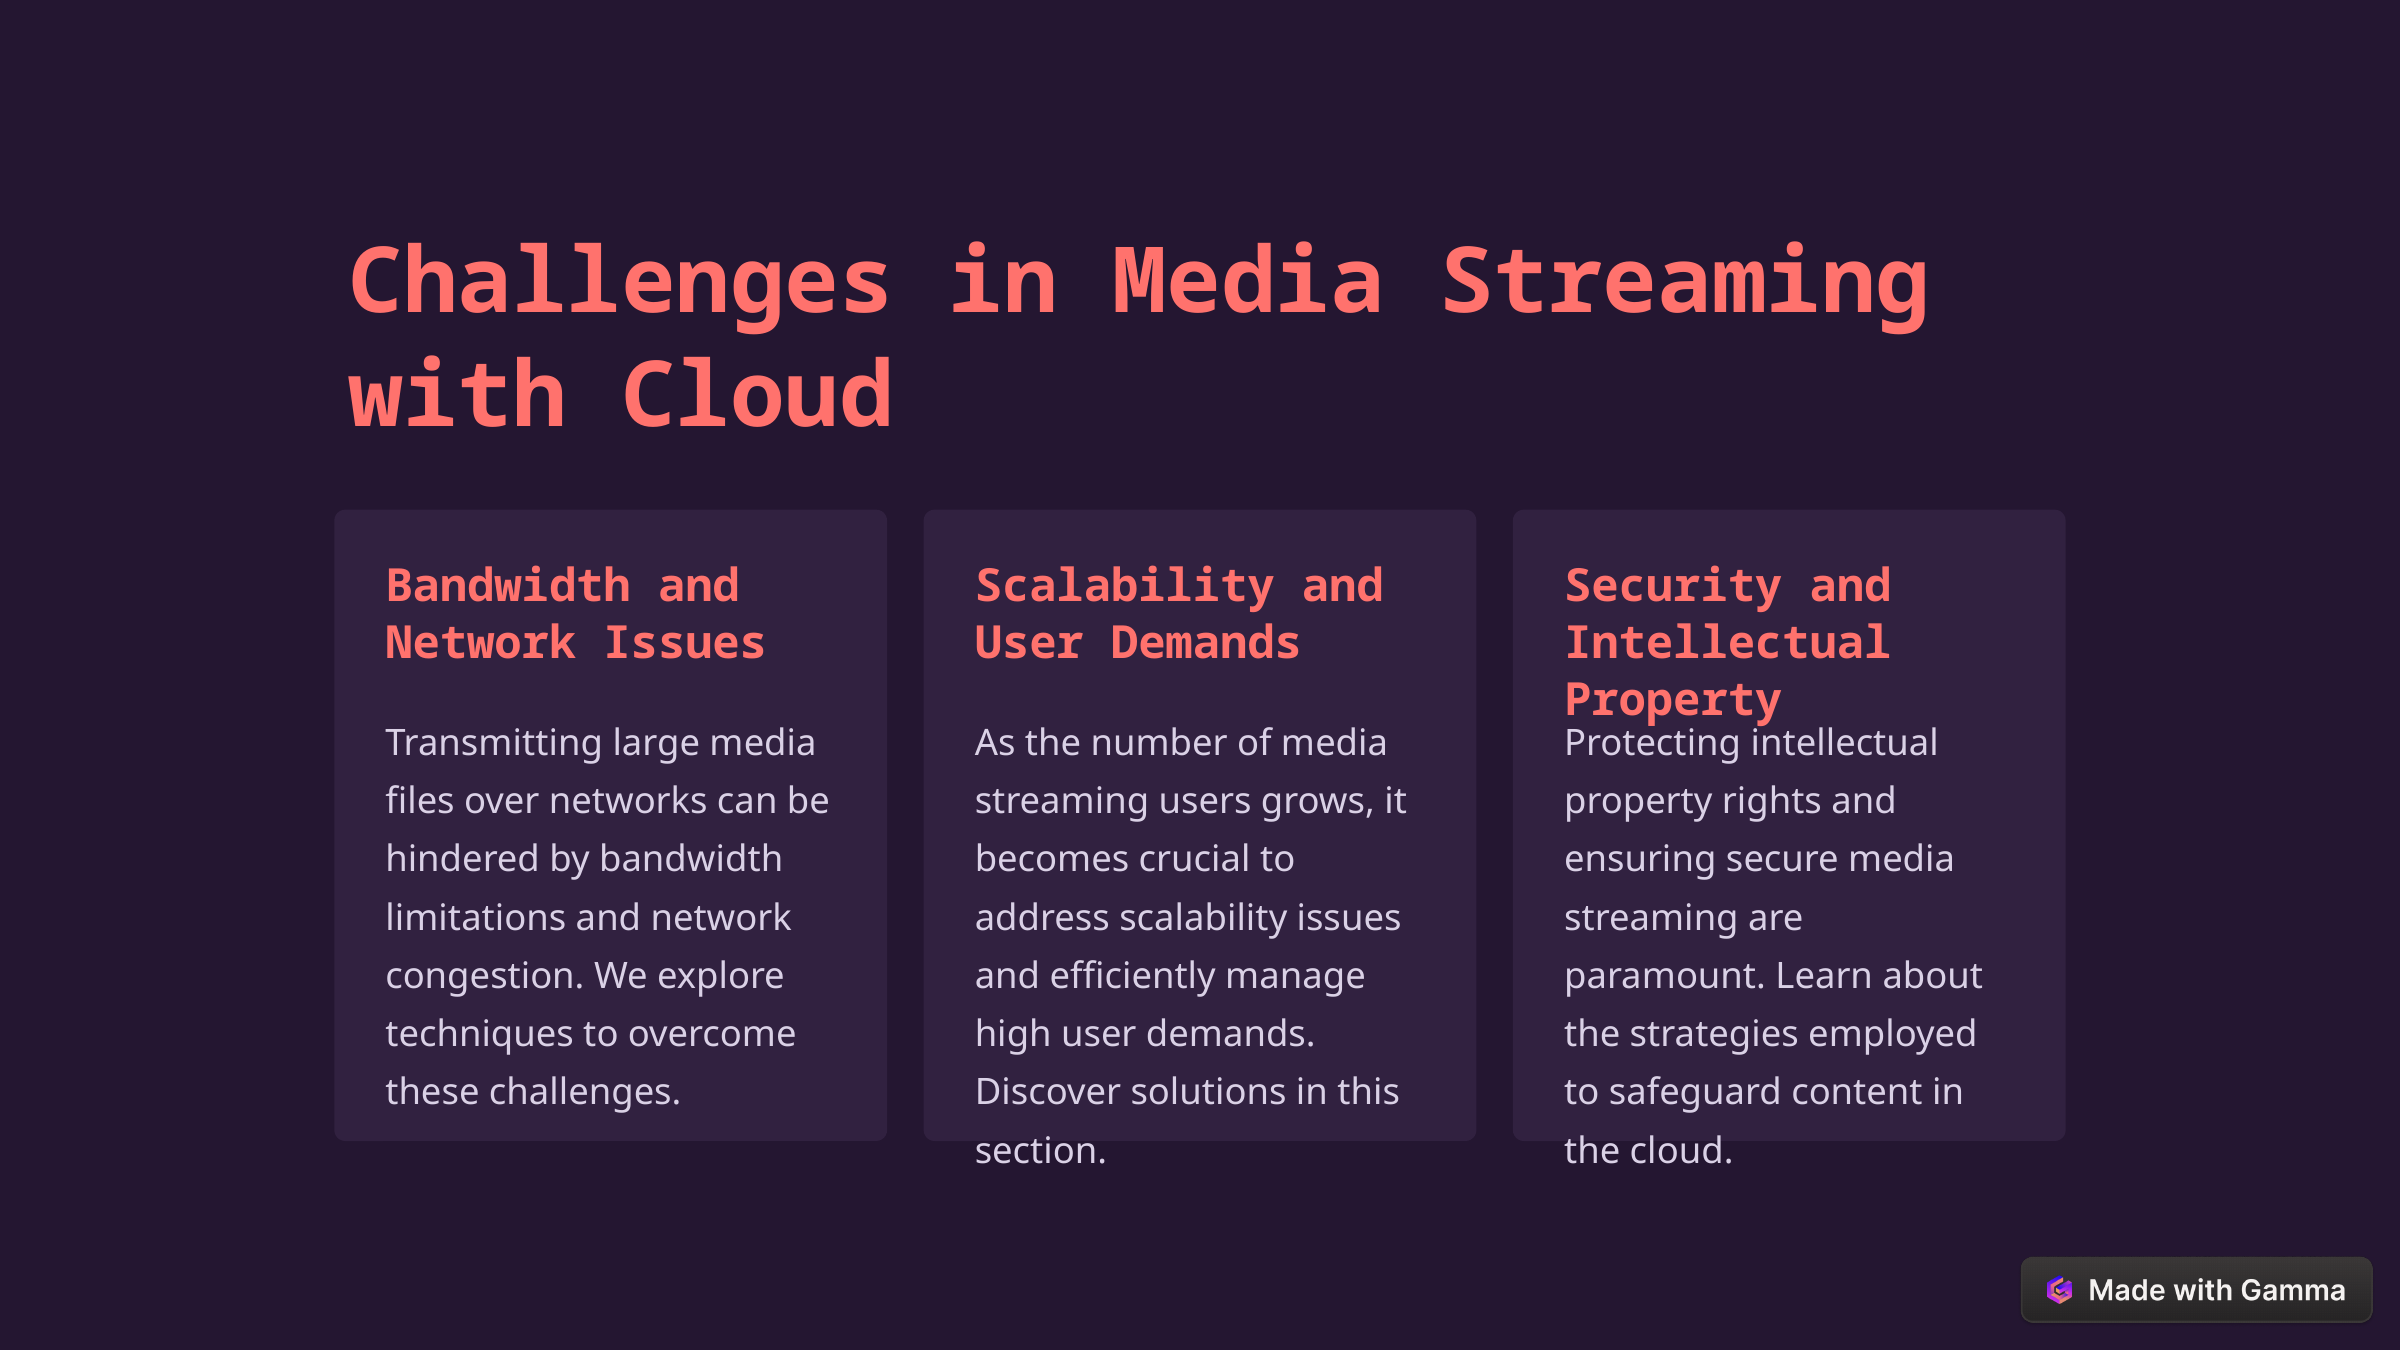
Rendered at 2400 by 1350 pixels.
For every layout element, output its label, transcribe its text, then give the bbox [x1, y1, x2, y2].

text_box [334, 509, 888, 1142]
text_box Challenges in Media Streaming with Cloud [334, 208, 2066, 437]
picture [2008, 1244, 2385, 1335]
text_box [1512, 509, 2066, 1142]
text_box Bandwidth and Network Issues [370, 546, 851, 661]
text_box [0, 0, 2400, 1350]
text_box Transmitting large media files over networks can be hindered by bandwidth limitations and network congestion. We explore techniques to overcome these challenges. [370, 696, 851, 1105]
text_box As the number of media streaming users grows, it becomes crucial to address scalability issues and efficiently manage high user demands. Discover solutions in this section. [960, 696, 1440, 1105]
text_box Scalability and User Demands [960, 546, 1440, 661]
text_box [923, 509, 1477, 1142]
text_box Security and Intellectual Property [1549, 546, 2030, 661]
text_box Protecting intellectual property rights and ensuring secure media streaming are paramount. Learn about the strategies employed to safeguard content in the cloud. [1549, 696, 2030, 1105]
